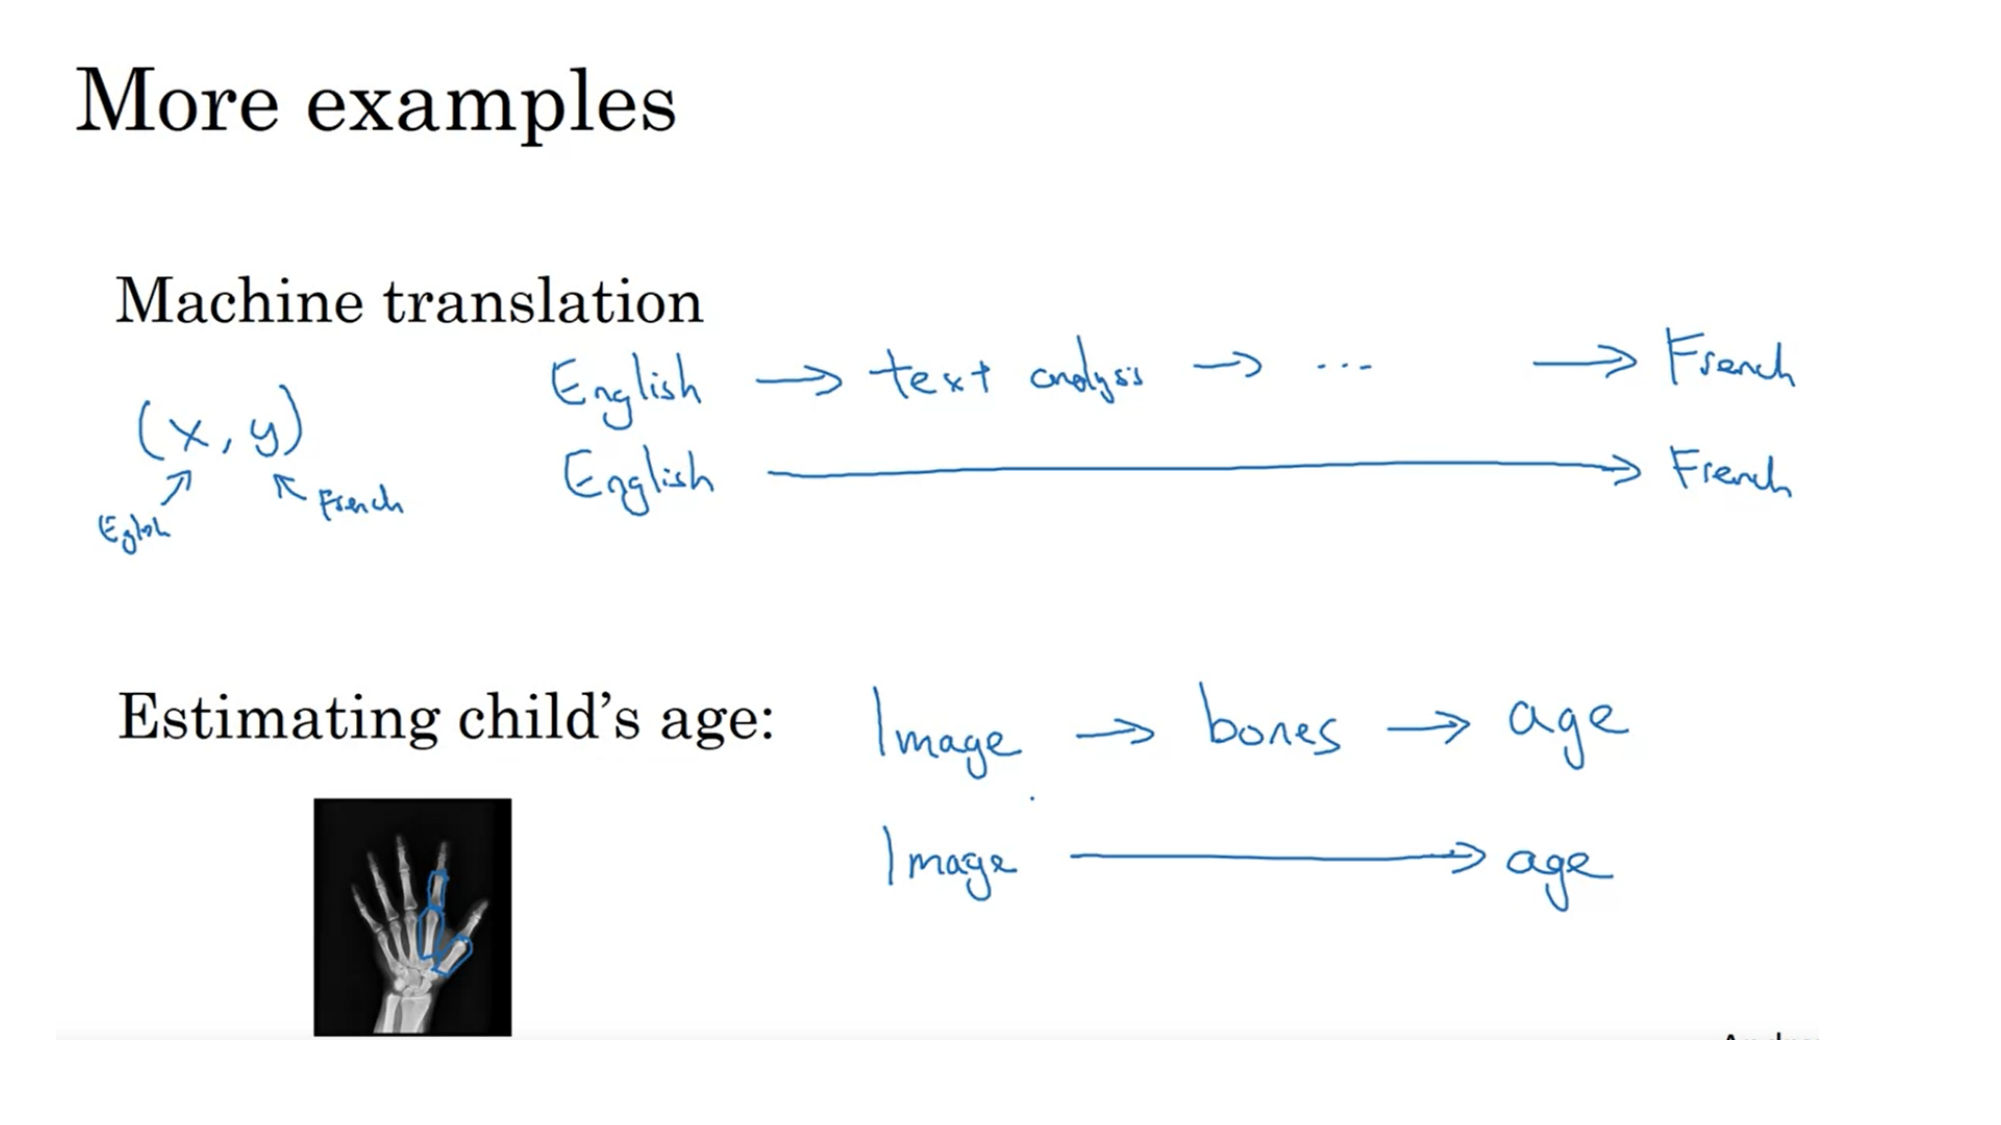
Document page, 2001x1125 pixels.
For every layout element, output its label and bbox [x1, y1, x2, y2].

picture [56, 49, 1819, 1040]
